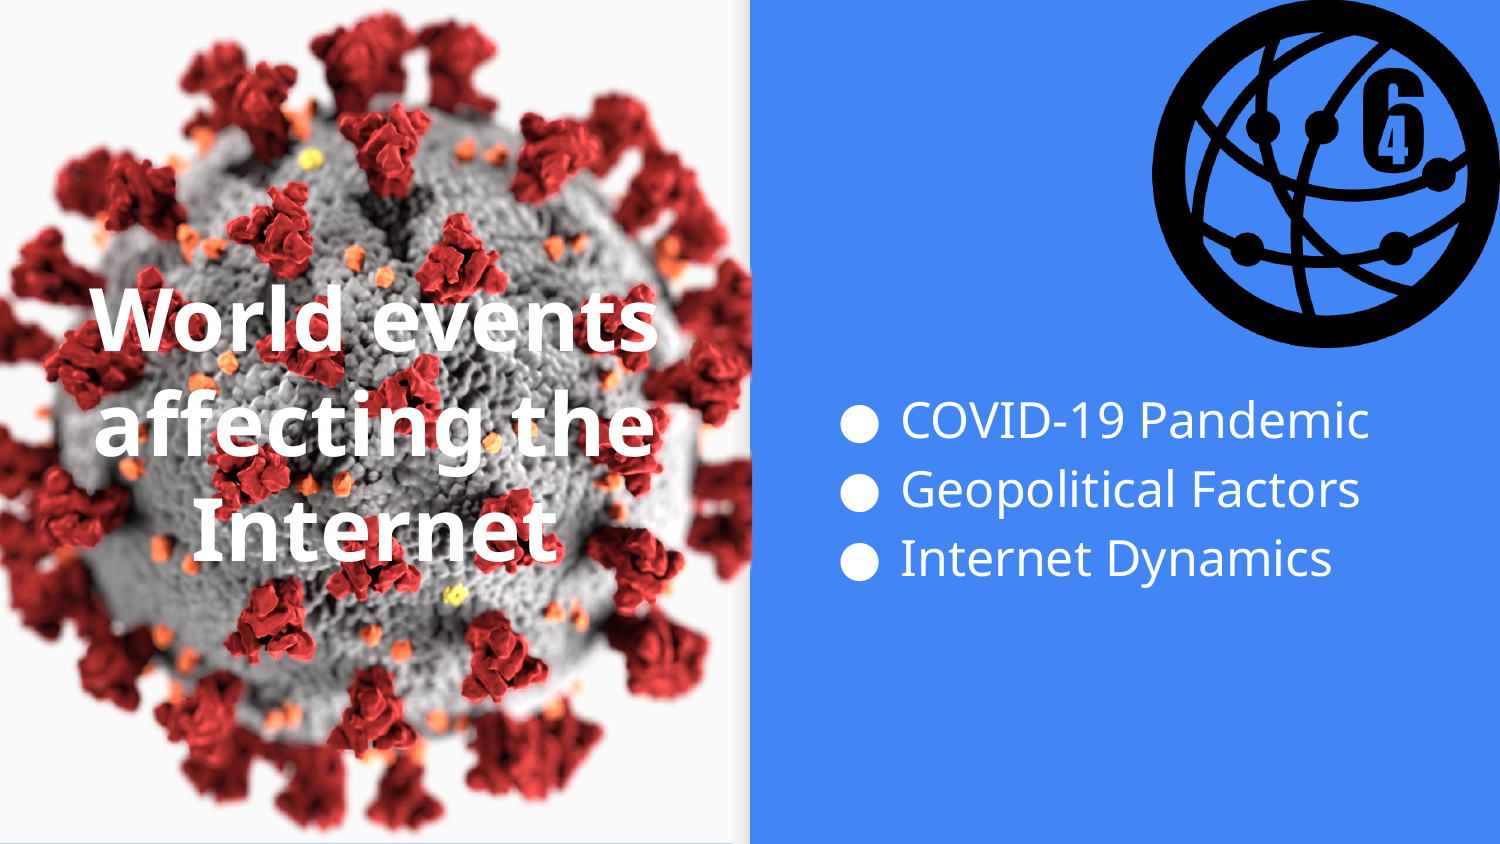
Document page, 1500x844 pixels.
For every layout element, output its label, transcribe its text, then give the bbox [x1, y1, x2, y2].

picture [0, 0, 753, 844]
list COVID-19 Pandemic Geopolitical Factors Internet Dynamics [810, 339, 1467, 626]
picture [1152, 0, 1500, 348]
